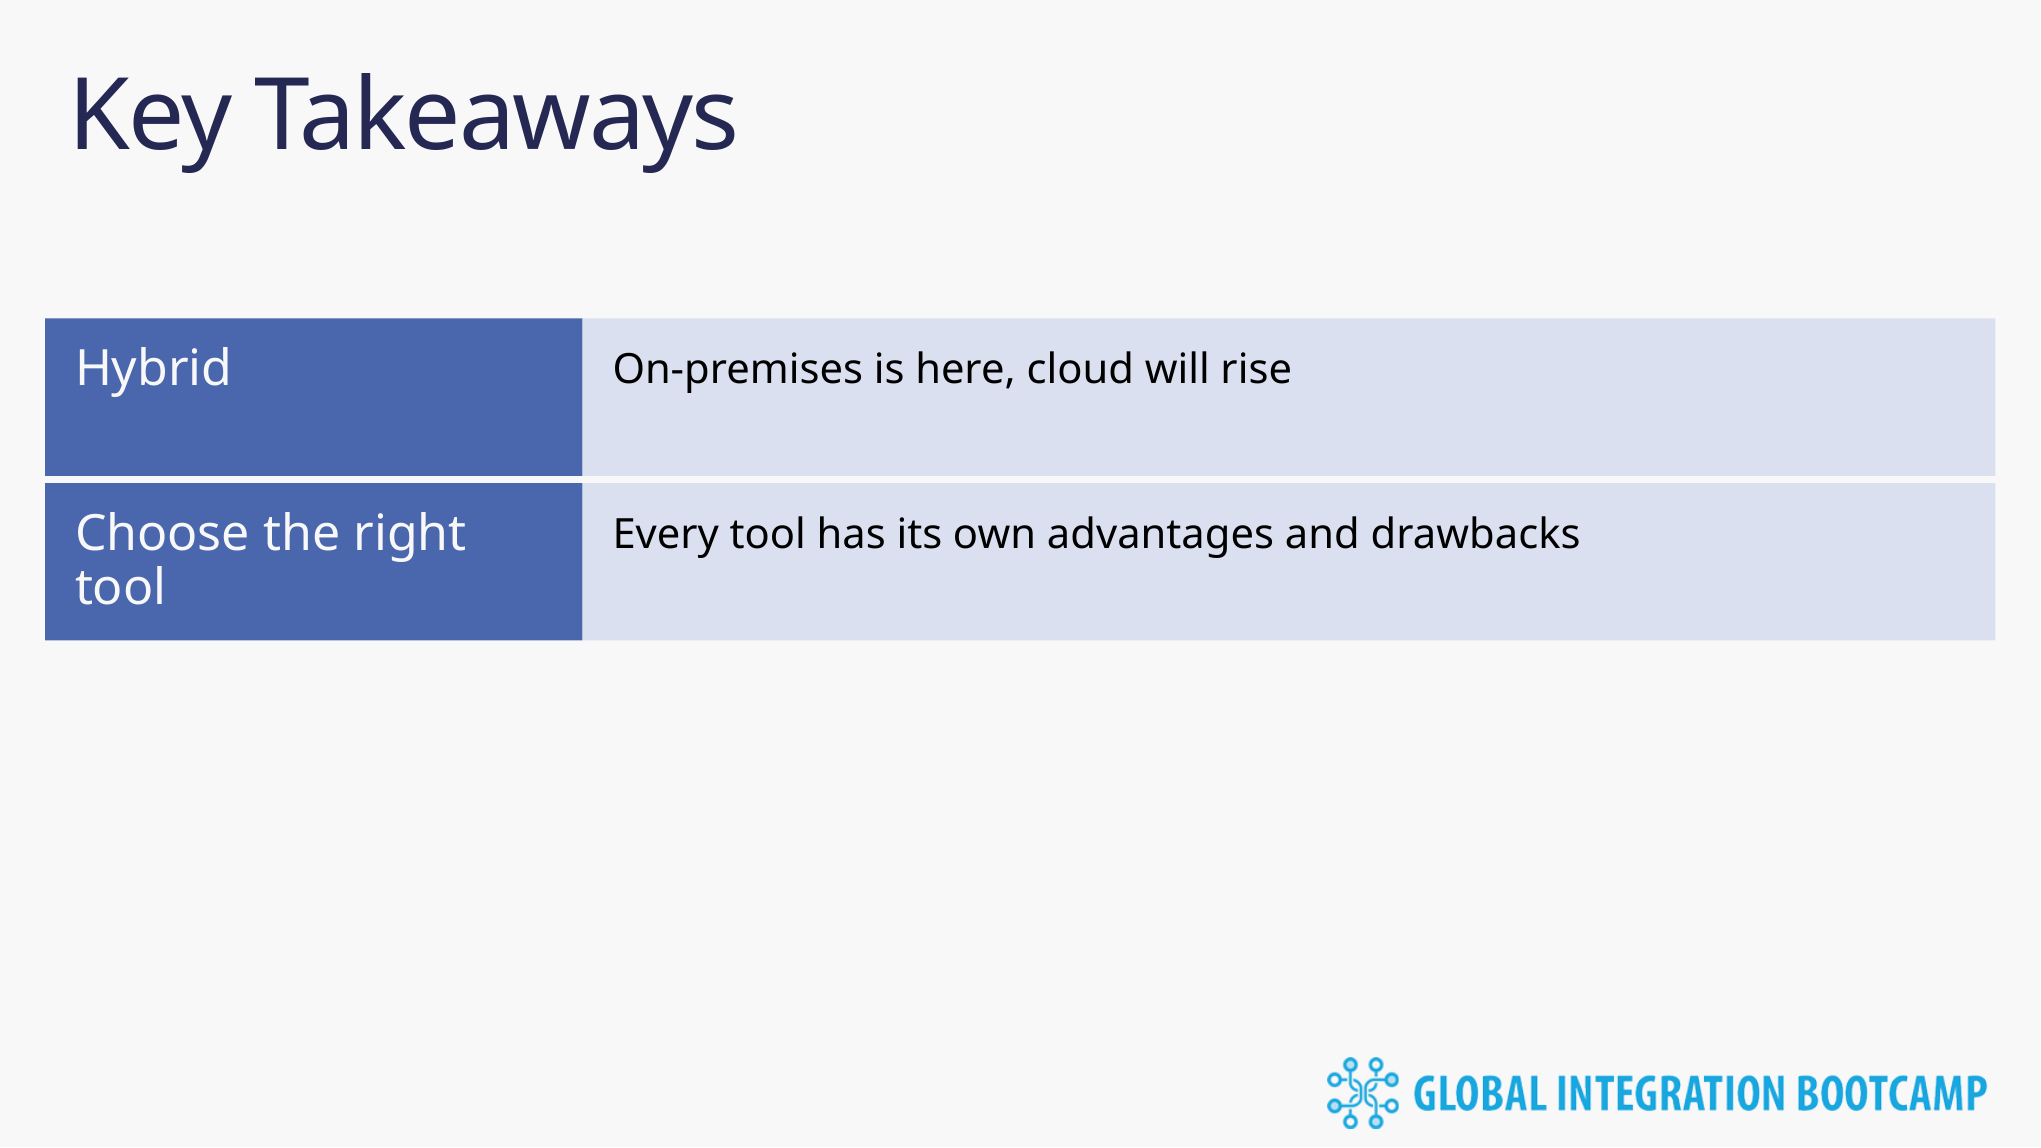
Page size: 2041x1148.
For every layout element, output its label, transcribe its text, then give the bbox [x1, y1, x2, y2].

text_box Every tool has its own advantages and drawbacks [583, 482, 1996, 641]
text_box On-premises is here, cloud will rise [583, 317, 1996, 477]
picture [1327, 1057, 2036, 1129]
title Key Takeaways [45, 48, 1996, 199]
text_box Hybrid [44, 317, 583, 477]
text_box Choose the right tool [44, 482, 583, 641]
